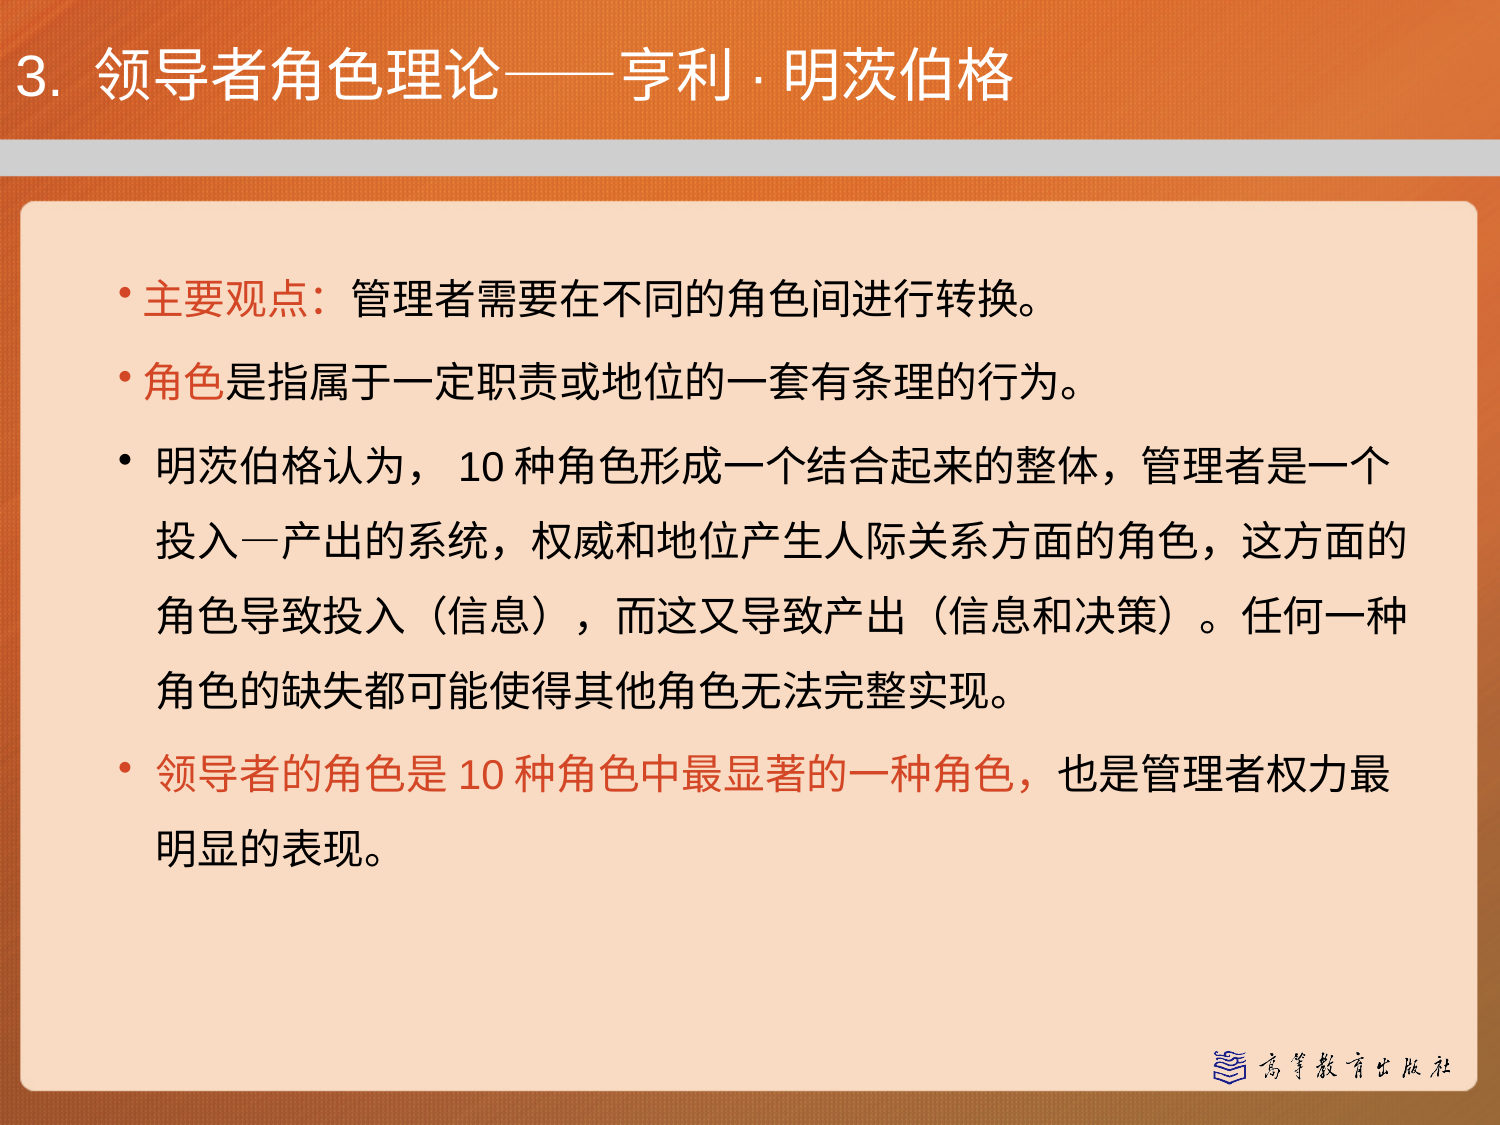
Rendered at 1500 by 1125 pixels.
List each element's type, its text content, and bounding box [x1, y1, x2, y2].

picture [0, 0, 1500, 1125]
list 主要观点：管理者需要在不同的角色间进行转换。 角色是指属于一定职责或地位的一套有条理的行为。 明茨伯格认为，10种角色形成一个结合起来的整体，管理者是一个投入—产出的系统，权威和地位产生人际关系方面的角色，这方面的角色导致投入（信息），而这又导致产出（信息和决策）。任何一种角色的缺失都可能使得其他角色无法完整实现。 领导者的角色是10种角色中最显著的一种角色，也是管理者权力最明显的表现。 [103, 240, 1447, 1070]
title 3. 领导者角色理论——亨利·明茨伯格 [0, 30, 1054, 118]
